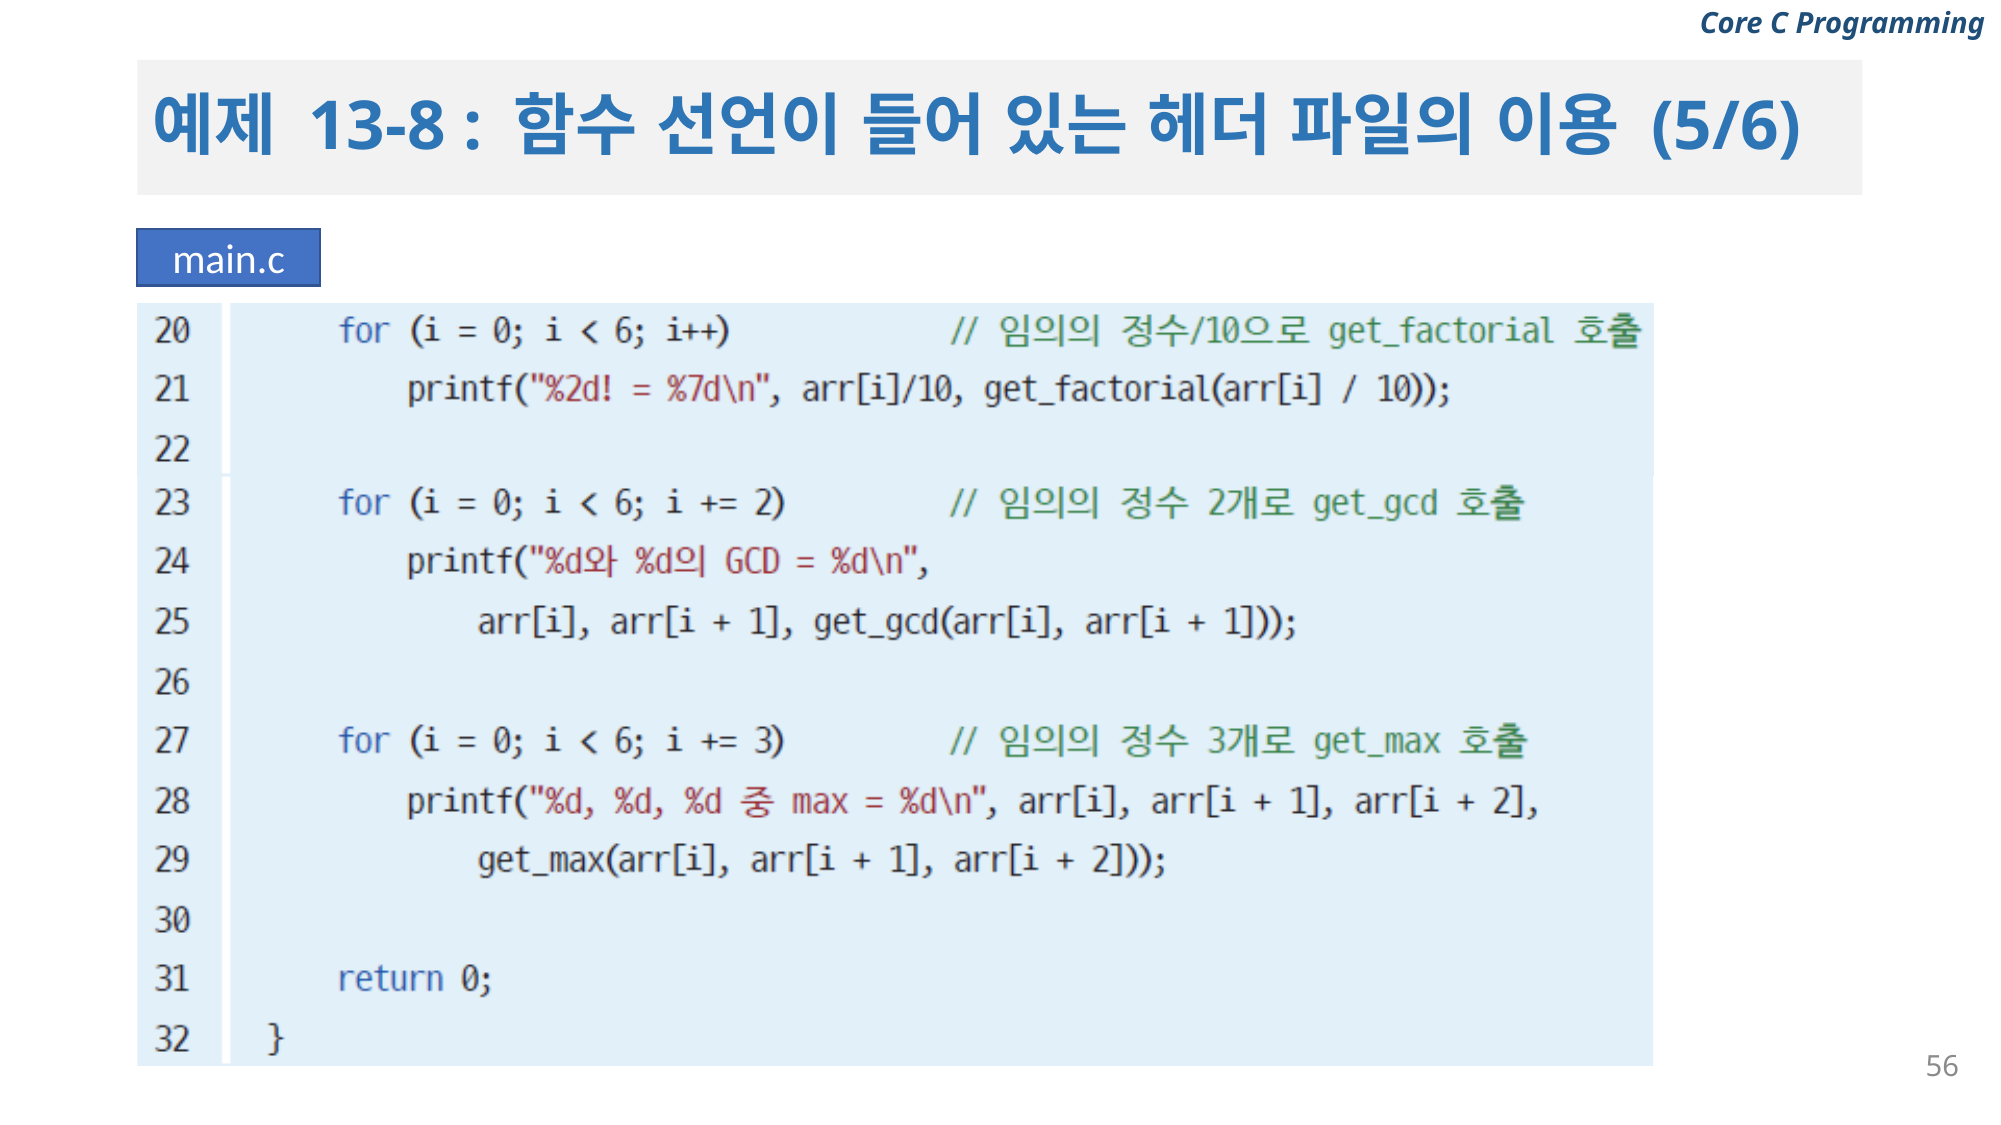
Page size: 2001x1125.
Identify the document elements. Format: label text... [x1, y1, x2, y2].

text_box main.c [136, 228, 321, 287]
title 예제 13-8 : 함수 선언이 들어 있는 헤더 파일의 이용 (5/6) [137, 59, 1863, 195]
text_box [137, 303, 1654, 1066]
slide_number 56 [1850, 1028, 1975, 1107]
